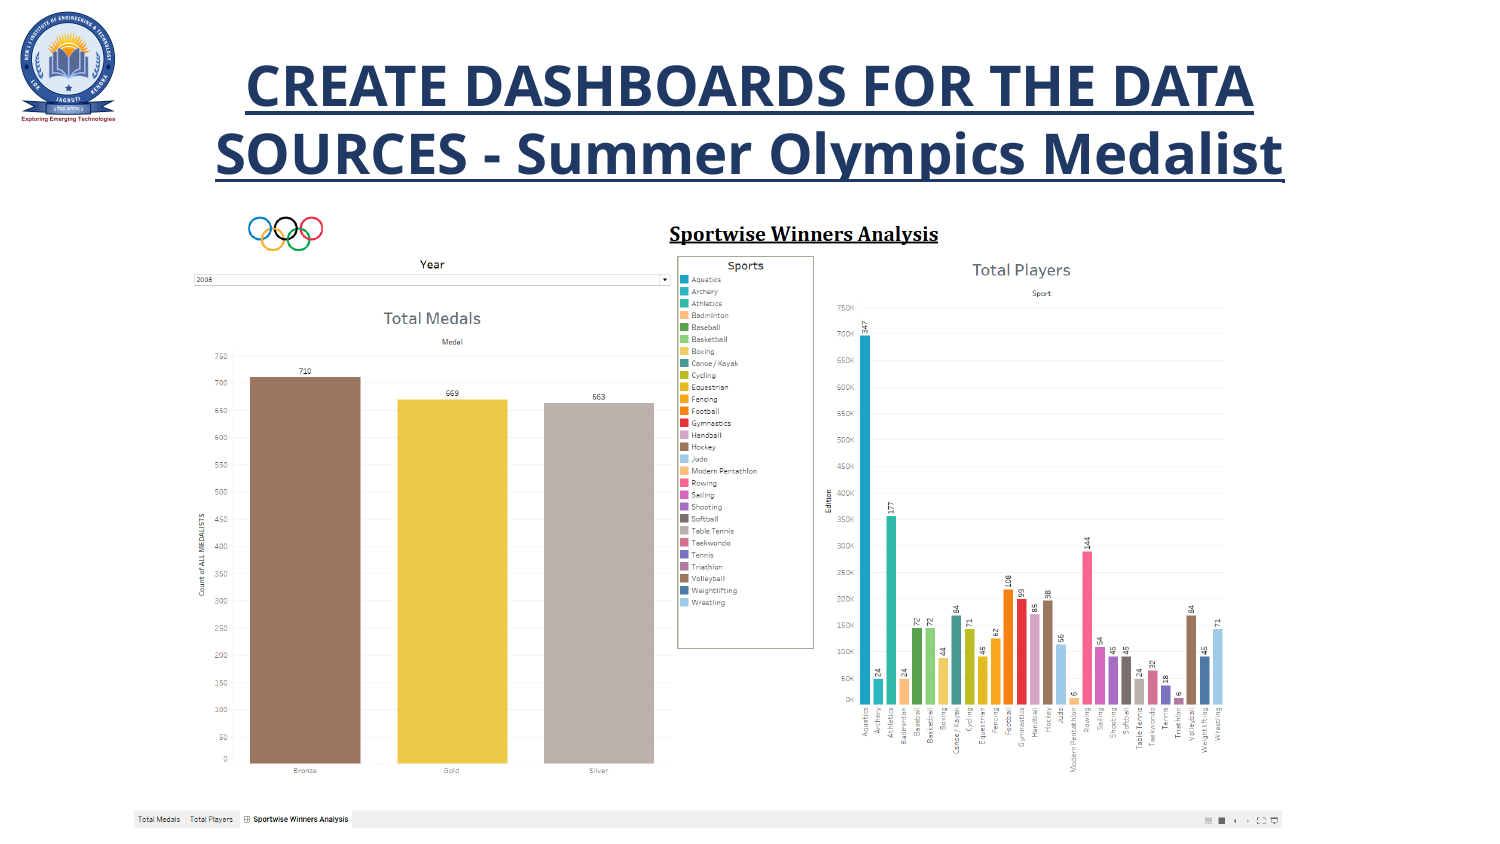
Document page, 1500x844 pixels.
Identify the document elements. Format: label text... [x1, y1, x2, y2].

picture [134, 182, 1282, 829]
picture [0, 0, 136, 135]
text_box CREATE DASHBOARDS FOR THE DATA SOURCES - Summer Olympics Medalist [103, 44, 1397, 208]
